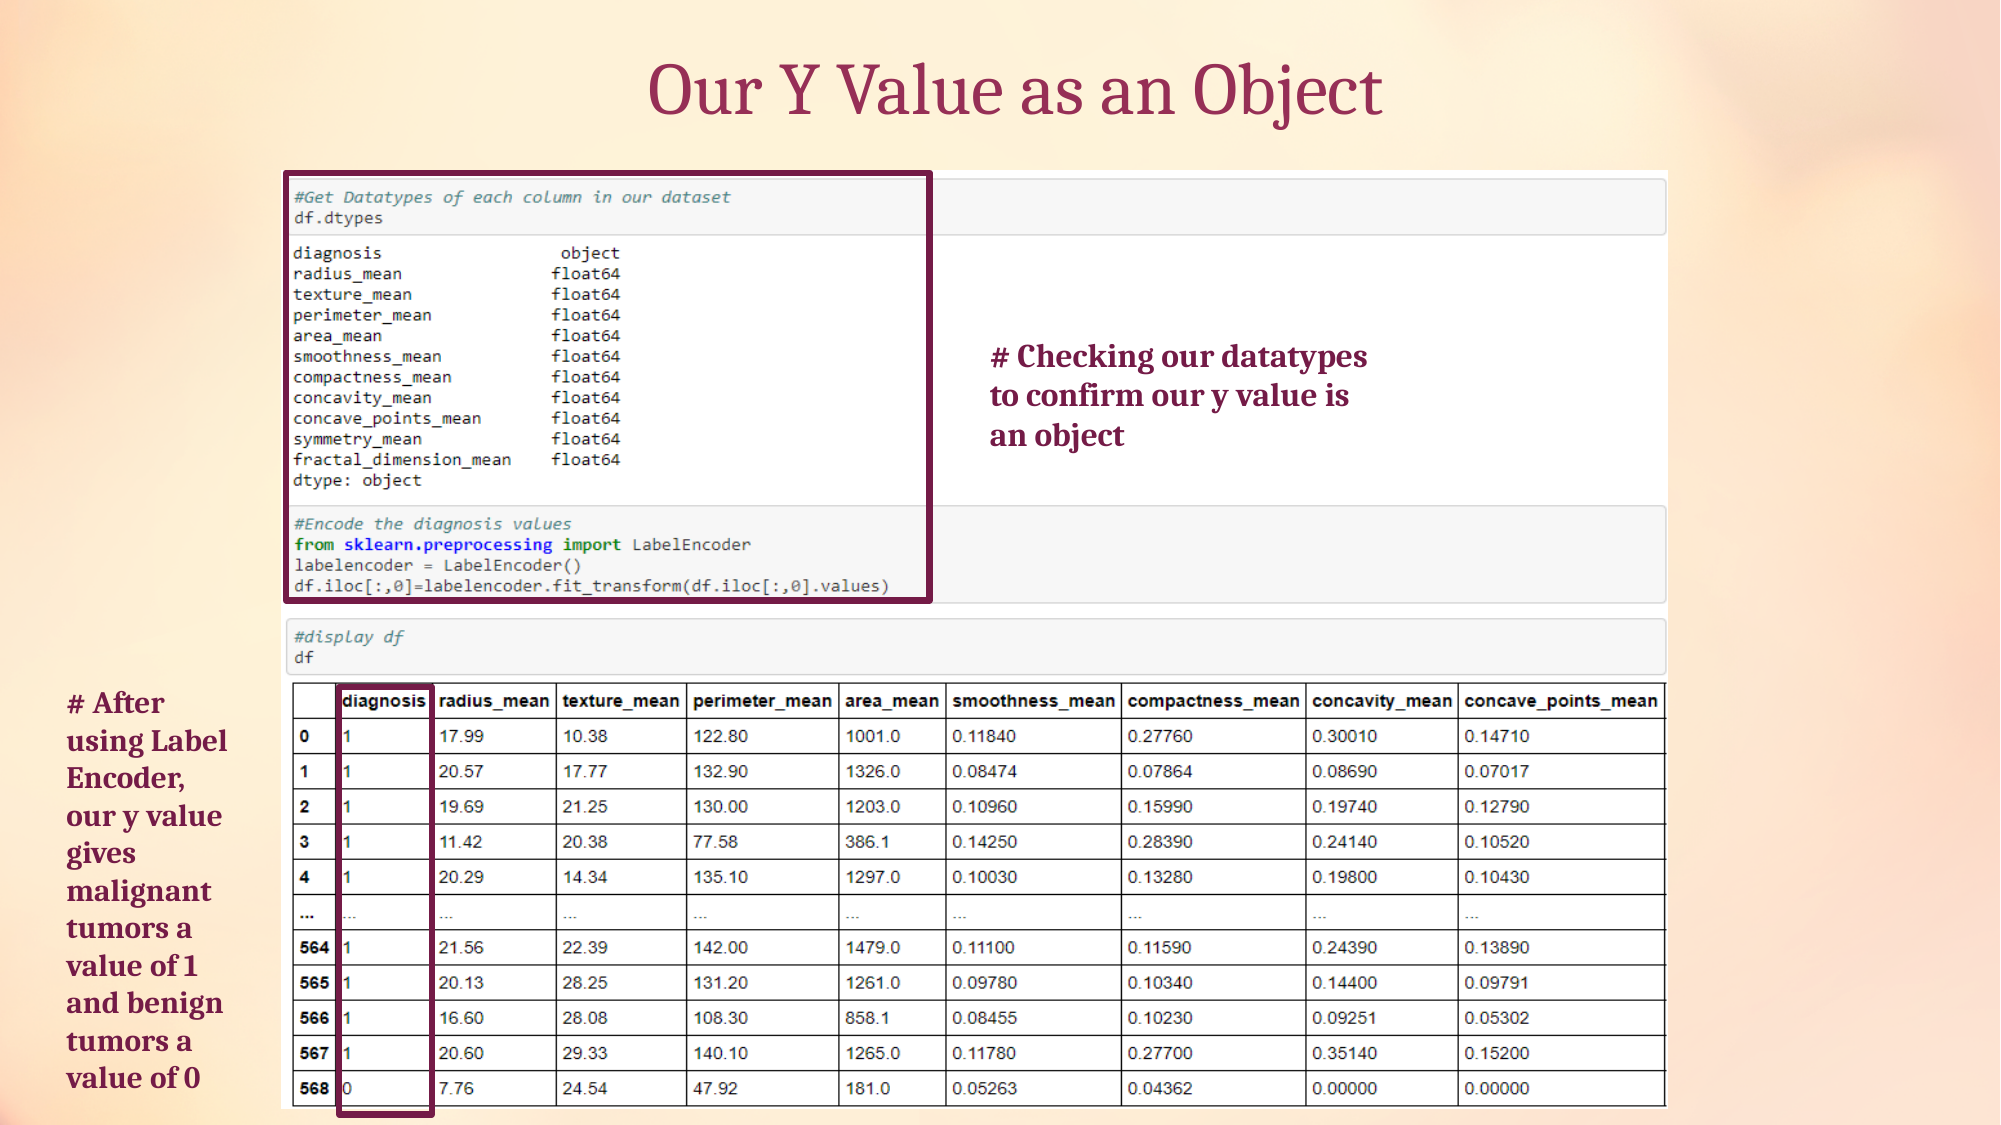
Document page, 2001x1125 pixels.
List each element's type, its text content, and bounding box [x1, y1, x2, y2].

picture [0, 0, 2001, 1125]
text_box # After using Label Encoder, our y value gives malignant tumors a value of 1 and benign tumors a value of 0 [51, 667, 258, 1110]
title Our Y Value as an Object [174, 42, 1825, 138]
